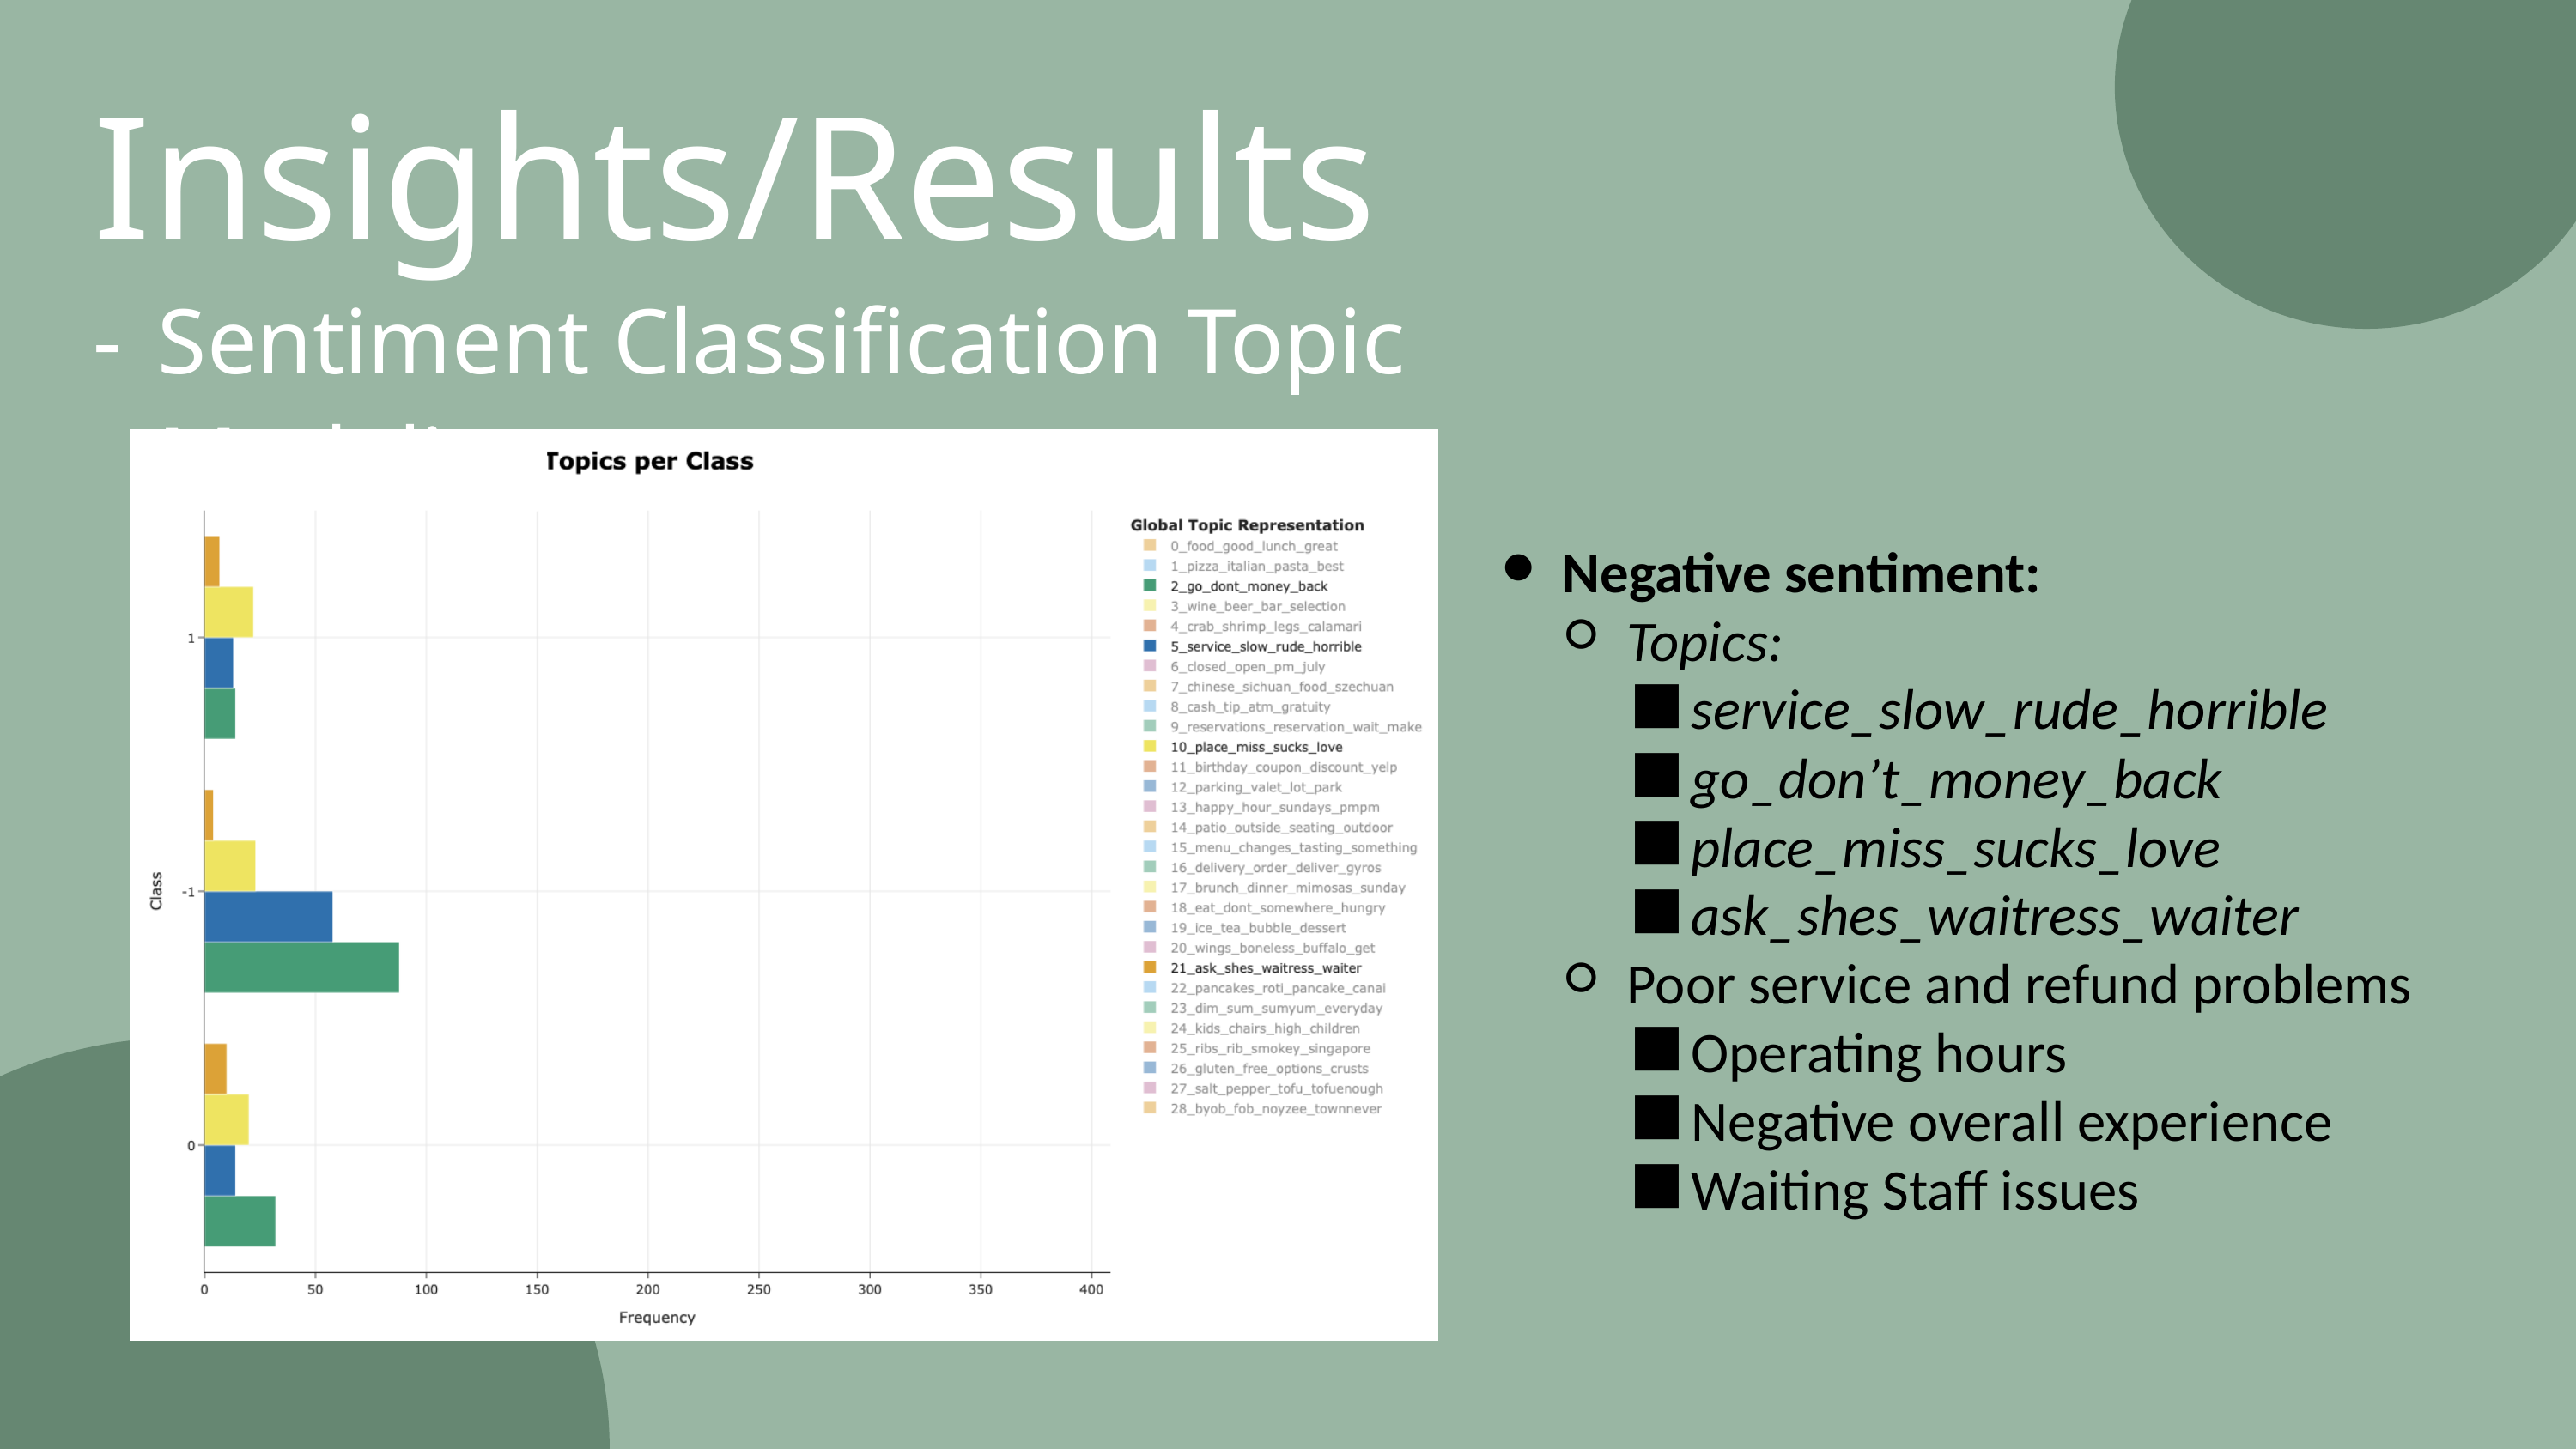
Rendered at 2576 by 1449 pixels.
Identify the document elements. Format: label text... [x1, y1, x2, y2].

text_box Insights/Results Sentiment Classification Topic Modeling [94, 48, 1752, 510]
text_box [2114, 0, 2576, 330]
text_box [0, 1037, 611, 1449]
picture [130, 429, 1439, 1341]
text_box Negative sentiment: Topics: service_slow_rude_horrible go_don’t_money_back place_miss_sucks_love ask_shes_waitress_waiter Poor service and refund problems Operating hours Negative overall experience Waiting Staff issues [1485, 522, 2555, 1248]
